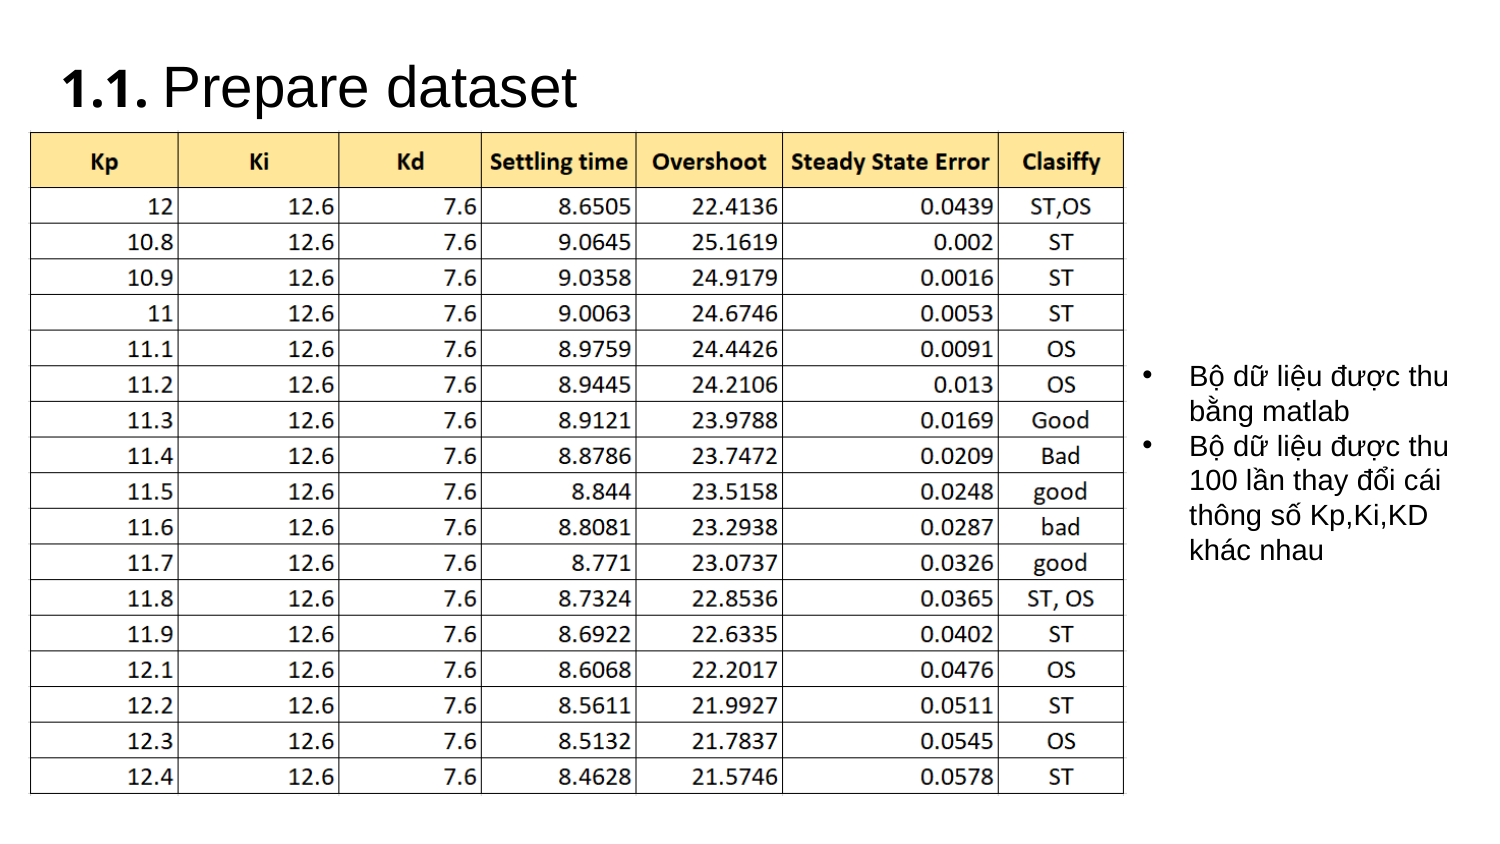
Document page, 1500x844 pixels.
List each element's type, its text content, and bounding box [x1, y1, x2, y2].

picture [27, 130, 1127, 796]
text_box Bộ dữ liệu được thu bằng matlab Bộ dữ liệu được thu 100 lần thay đổi cái thông số Kp,Ki,KD khác nhau [1130, 349, 1500, 574]
text_box 1.1. Prepare dataset [0, 34, 1185, 135]
